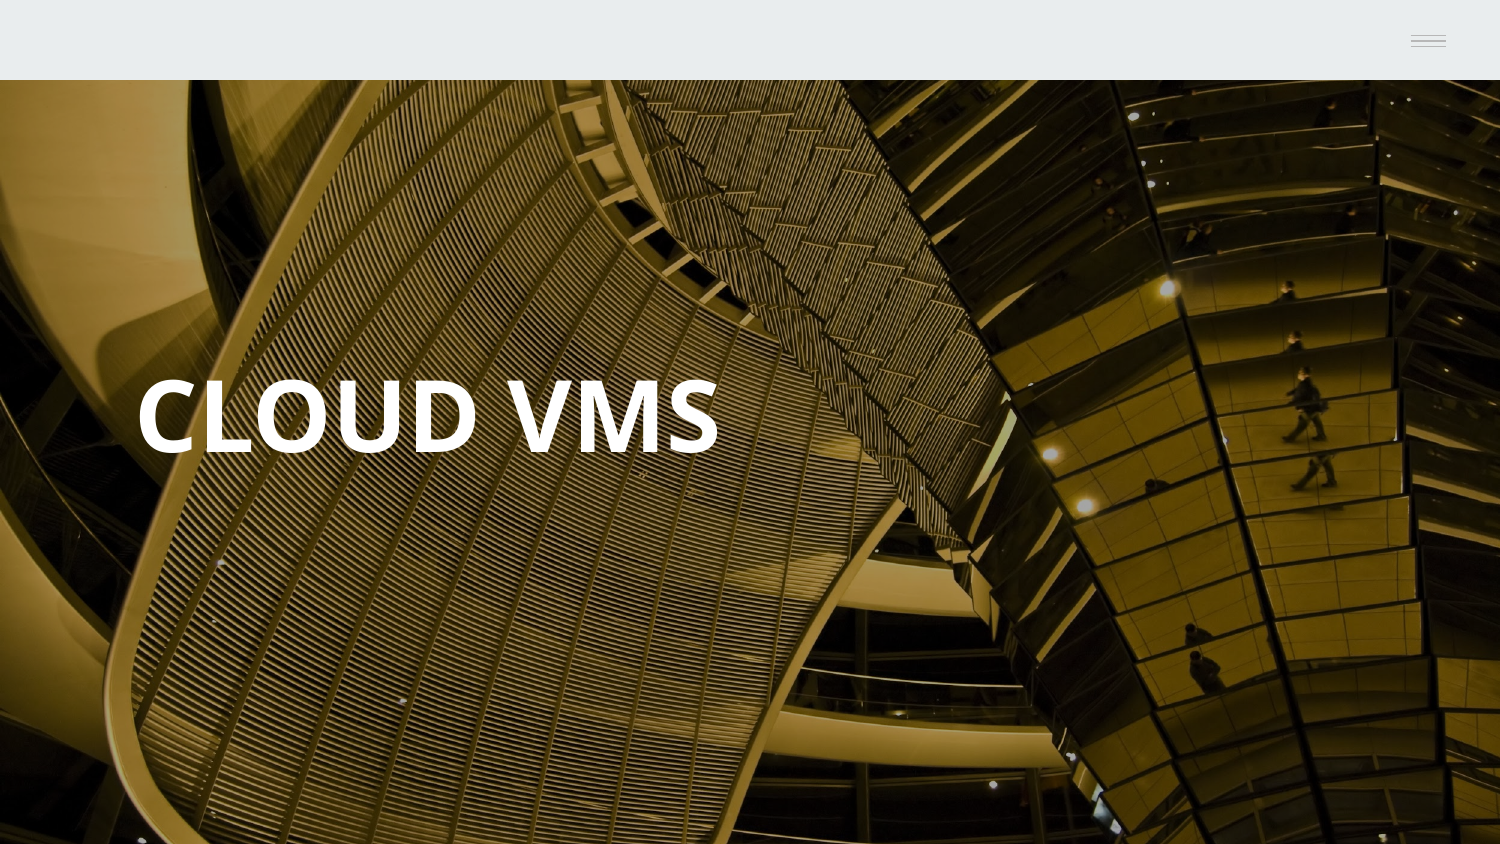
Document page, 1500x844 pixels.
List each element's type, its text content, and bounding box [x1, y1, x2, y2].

picture [0, 80, 1500, 844]
title CLOUD VMS [119, 337, 974, 587]
